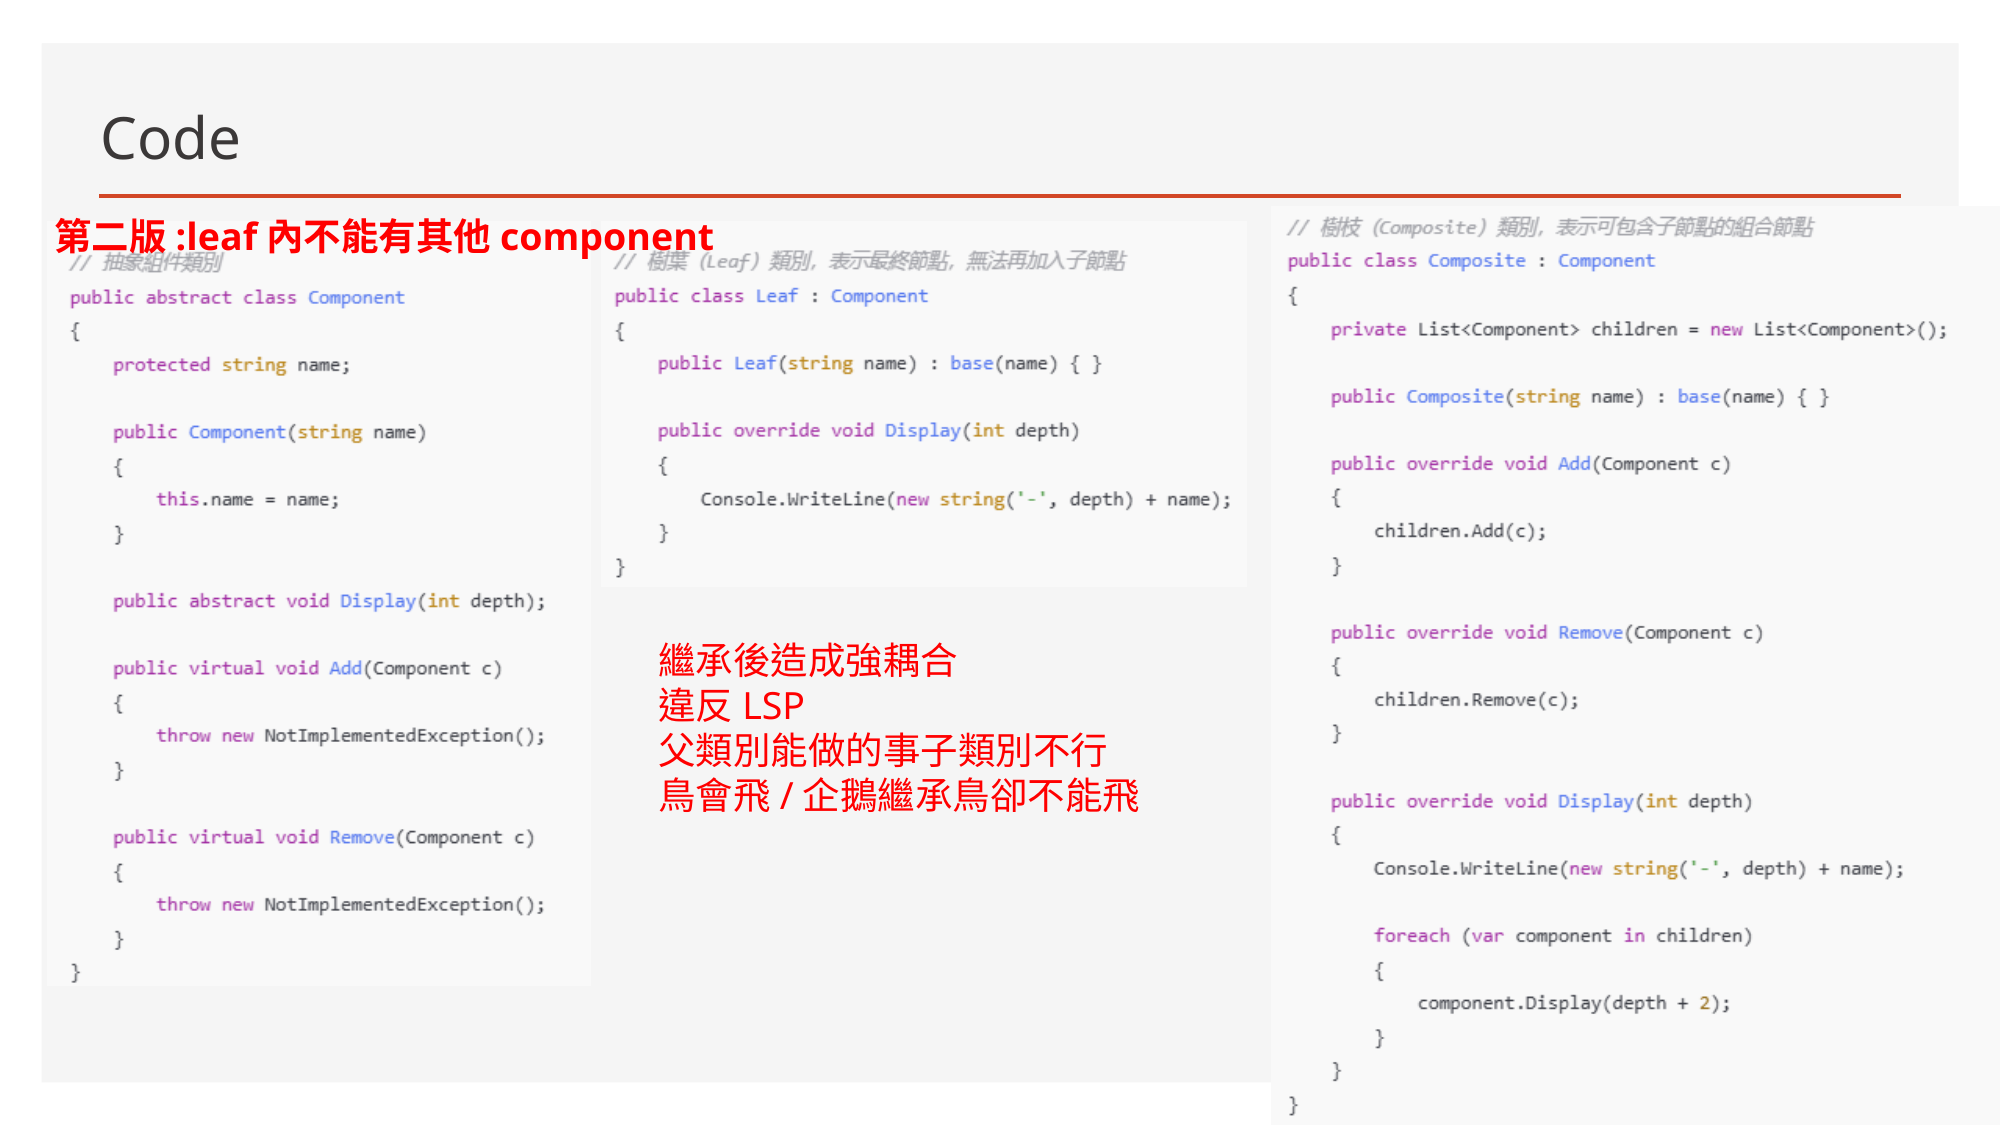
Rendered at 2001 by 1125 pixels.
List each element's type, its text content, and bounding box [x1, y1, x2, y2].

title Code [85, 73, 1214, 179]
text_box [47, 206, 2000, 1125]
